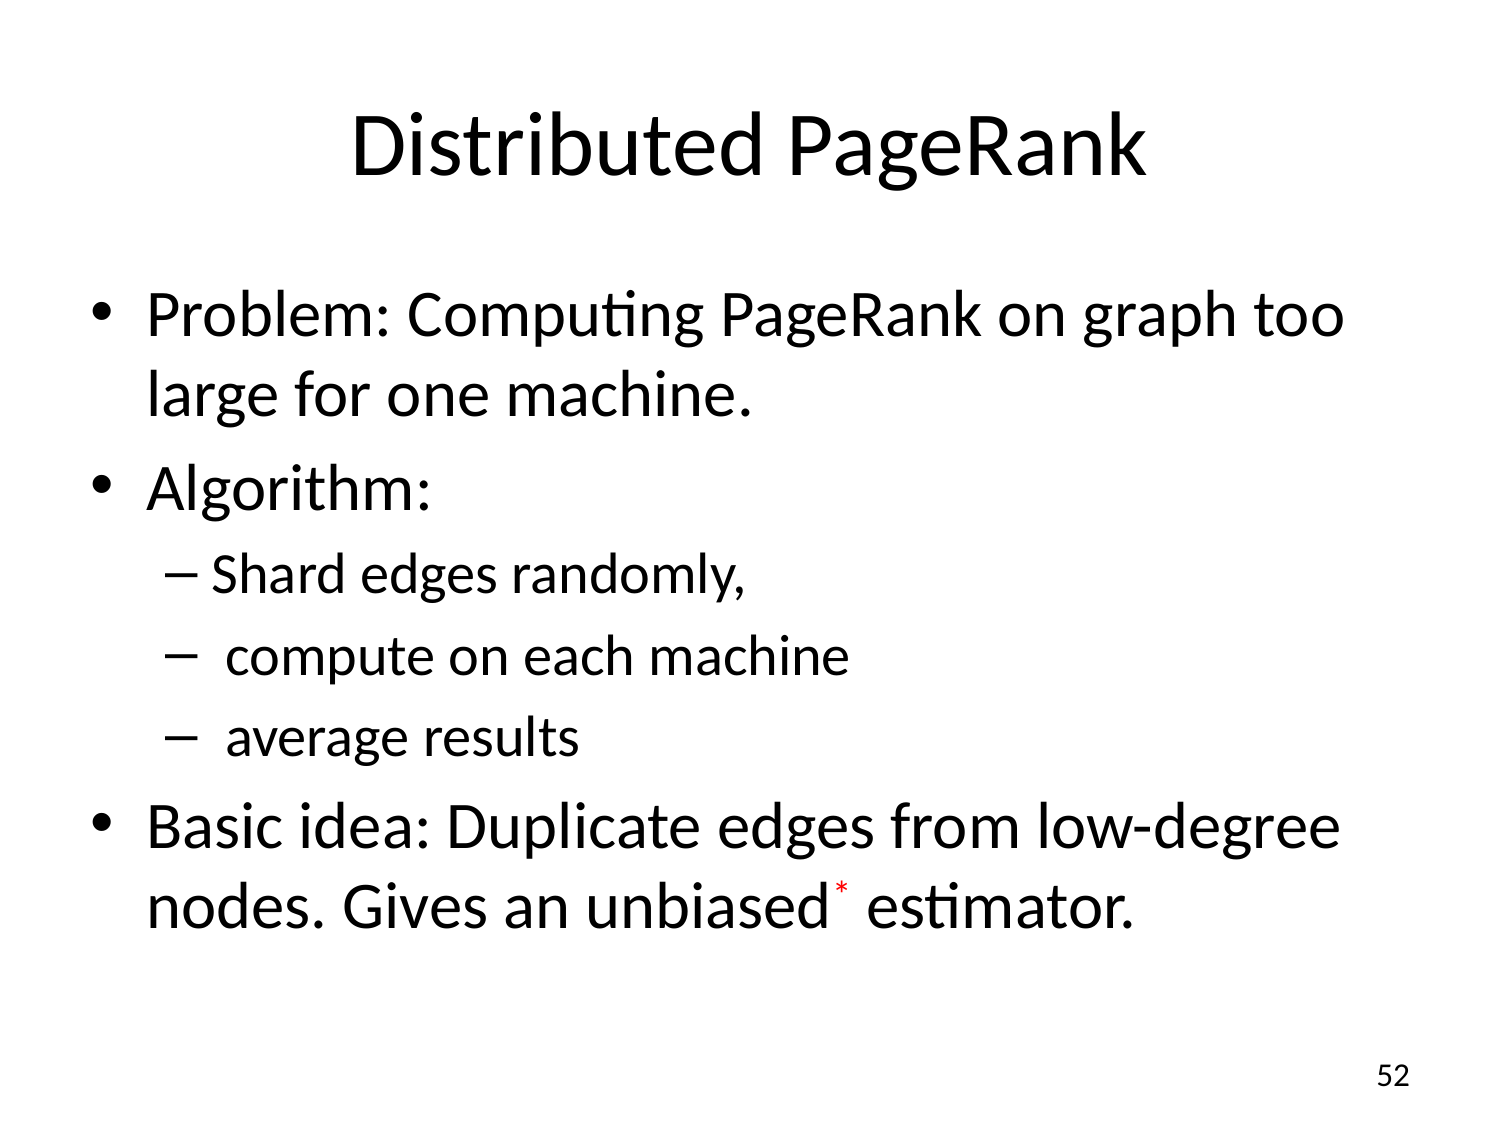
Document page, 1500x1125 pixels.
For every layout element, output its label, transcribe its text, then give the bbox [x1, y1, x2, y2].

slide_number 52 [1074, 1042, 1425, 1103]
title Distributed PageRank [75, 45, 1425, 233]
list Problem: Computing PageRank on graph too large for one machine. Algorithm: Shard edges randomly, compute on each machine average results Basic idea: Duplicate edges from low-degree nodes. Gives an unbiased* estimator. [75, 262, 1425, 1005]
